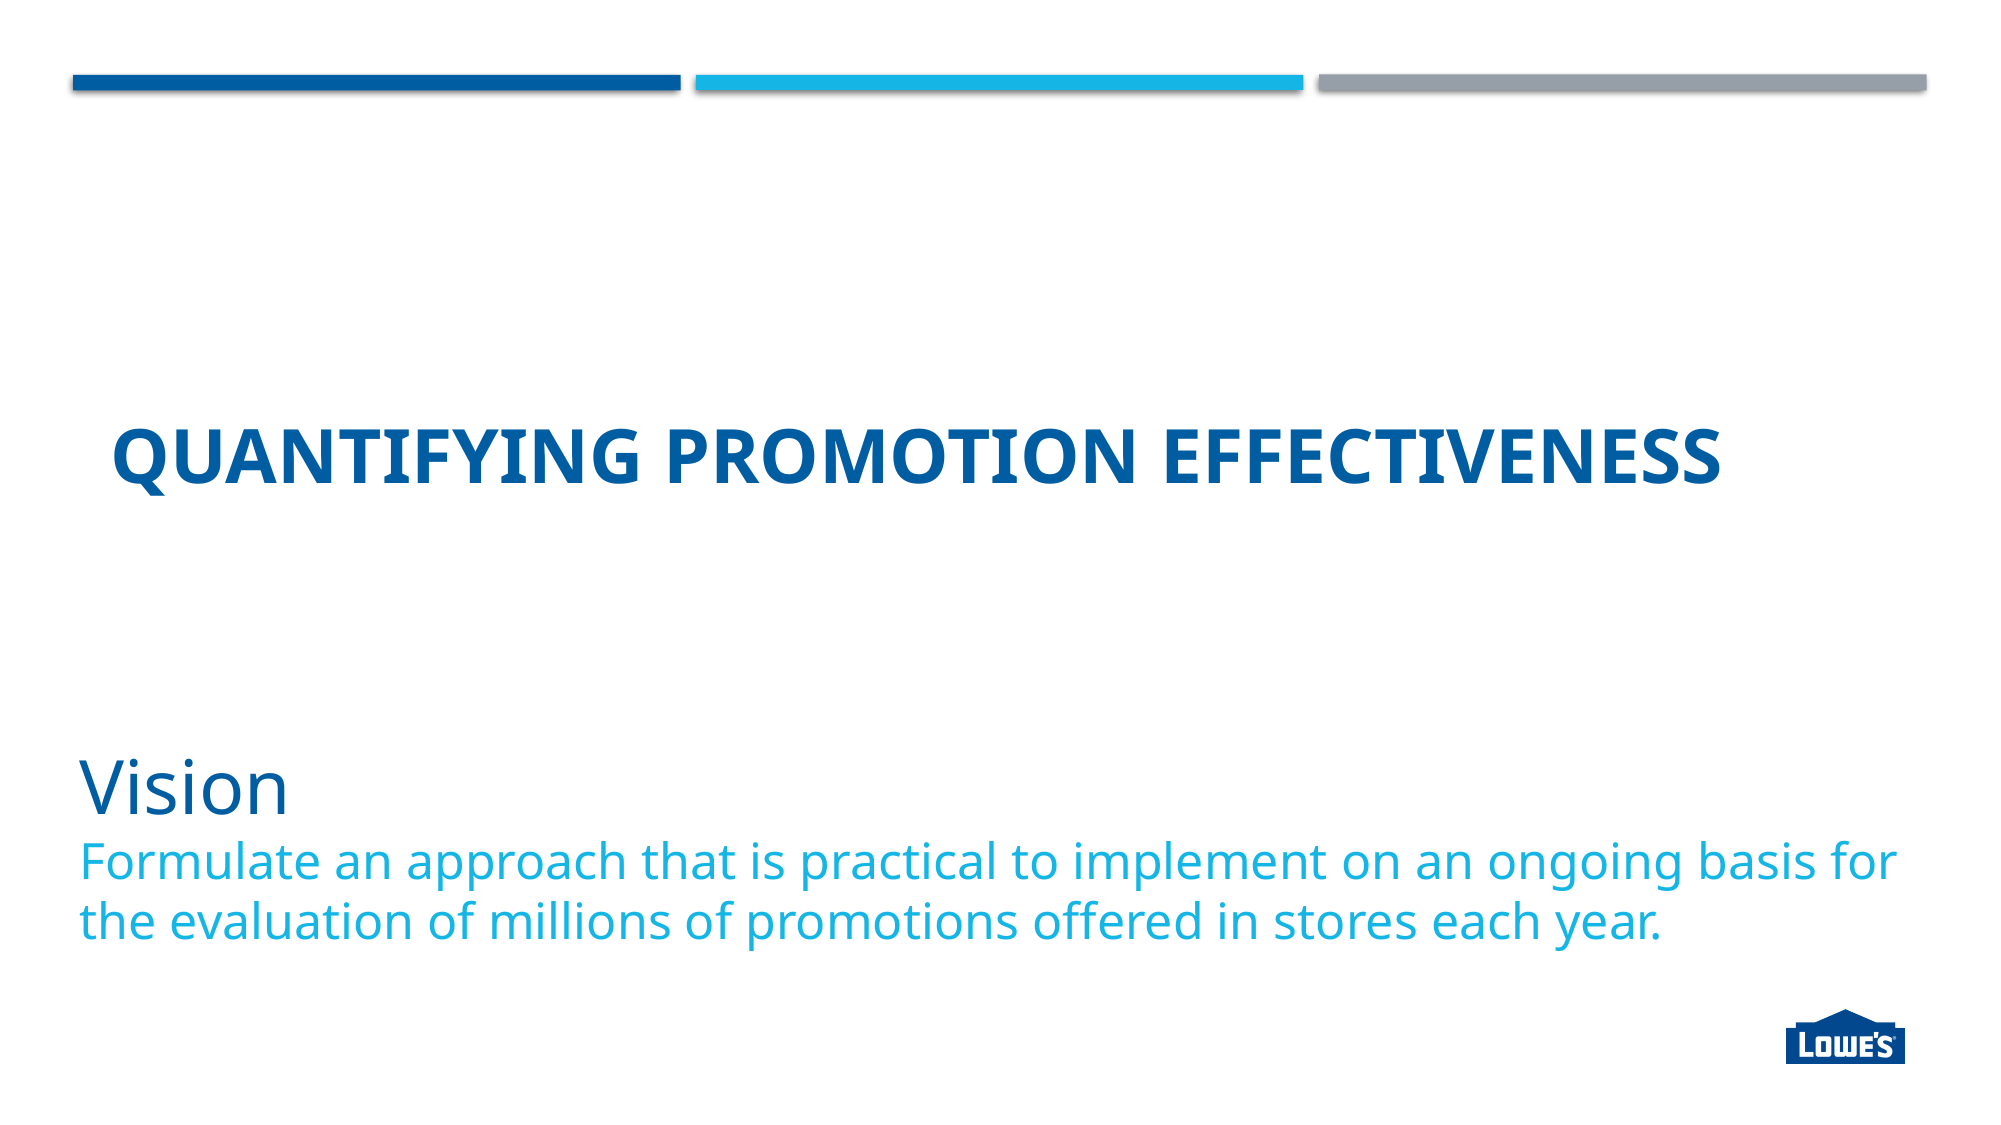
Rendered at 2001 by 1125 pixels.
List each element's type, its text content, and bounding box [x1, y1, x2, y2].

picture [1786, 1009, 1905, 1064]
text_box Vision Formulate an approach that is practical to implement on an ongoing basis for the evaluation of millions of promotions offered in stores each year. [64, 731, 1930, 1002]
title Quantifying Promotion Effectiveness [95, 274, 1905, 507]
